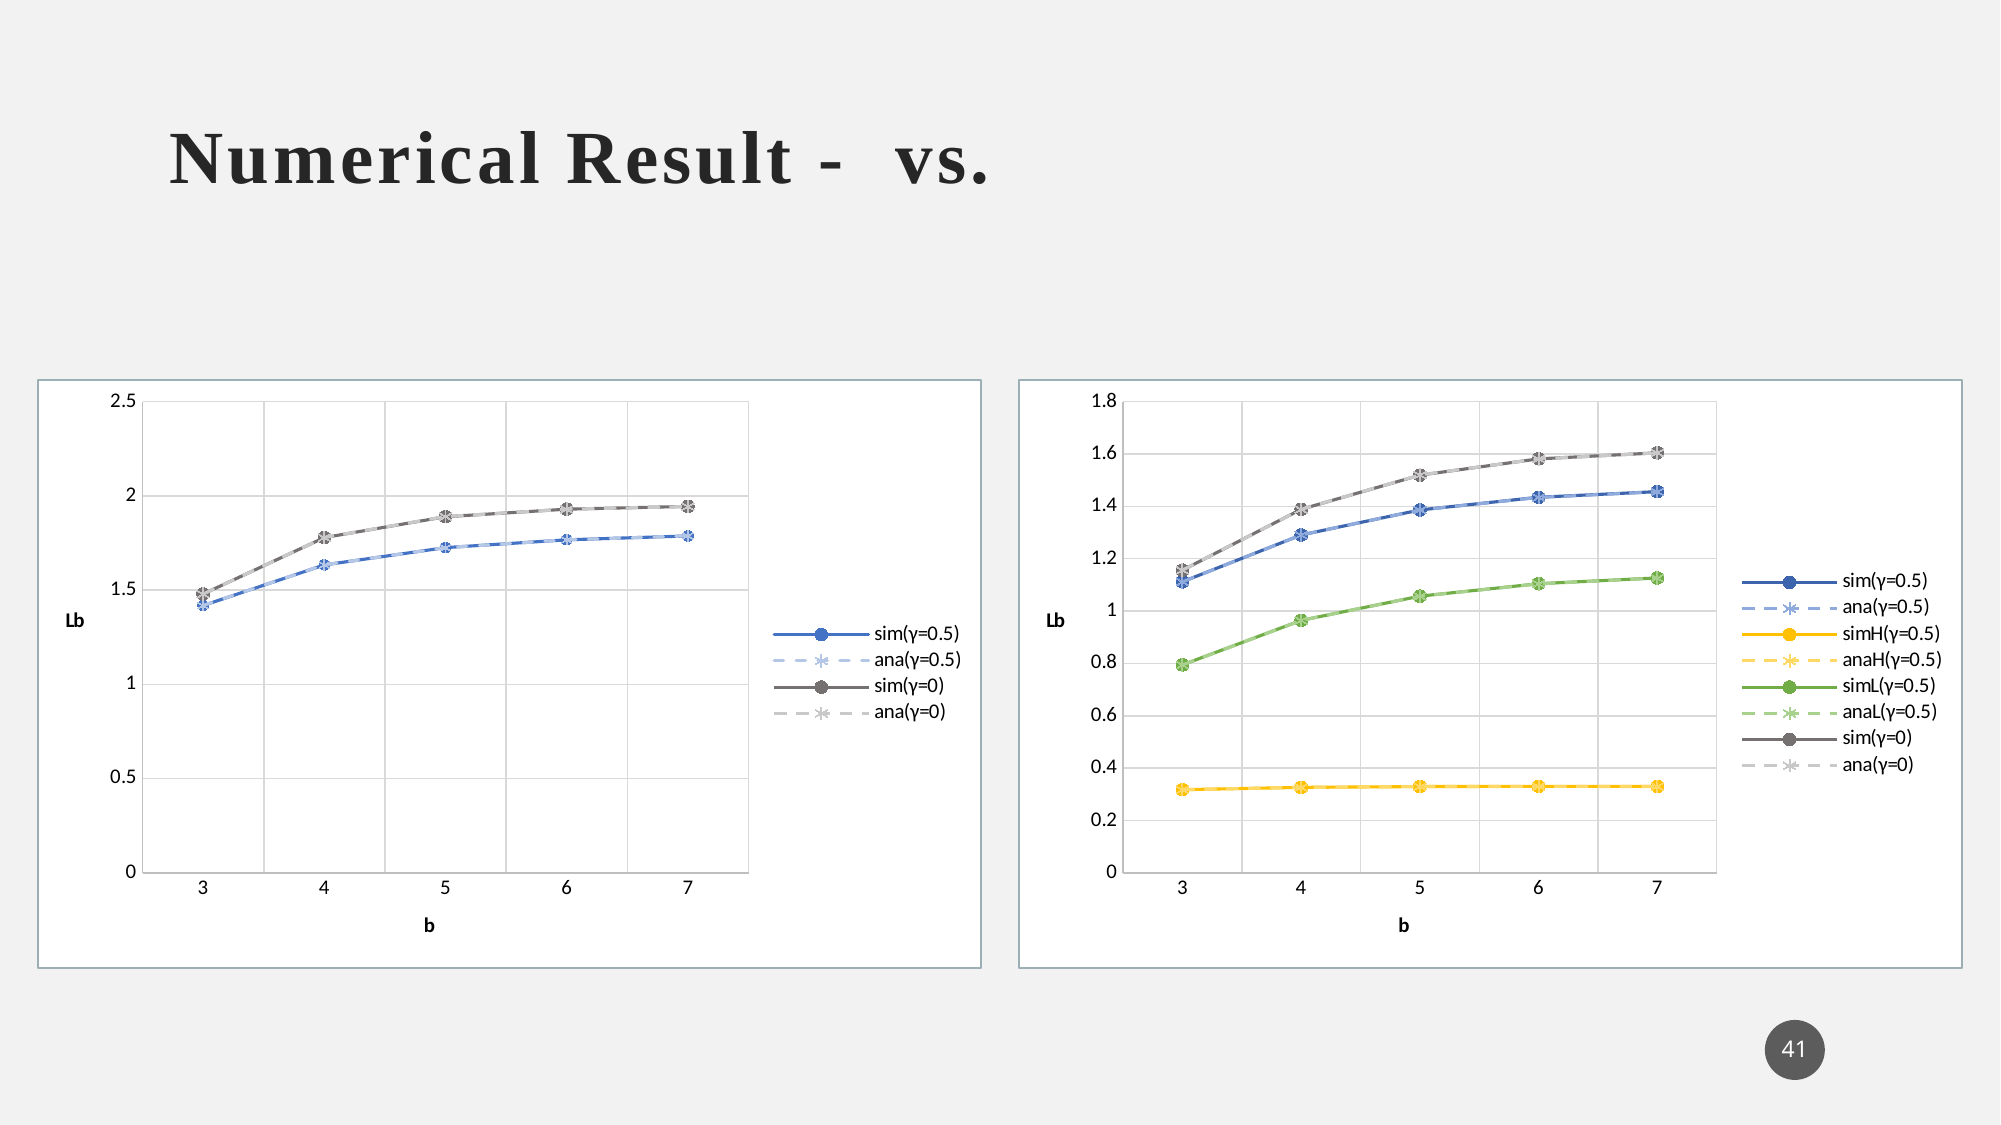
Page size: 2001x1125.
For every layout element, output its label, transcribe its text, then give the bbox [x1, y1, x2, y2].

chart [37, 378, 983, 970]
slide_number 41 [1764, 1019, 1825, 1080]
chart [1017, 378, 1963, 970]
